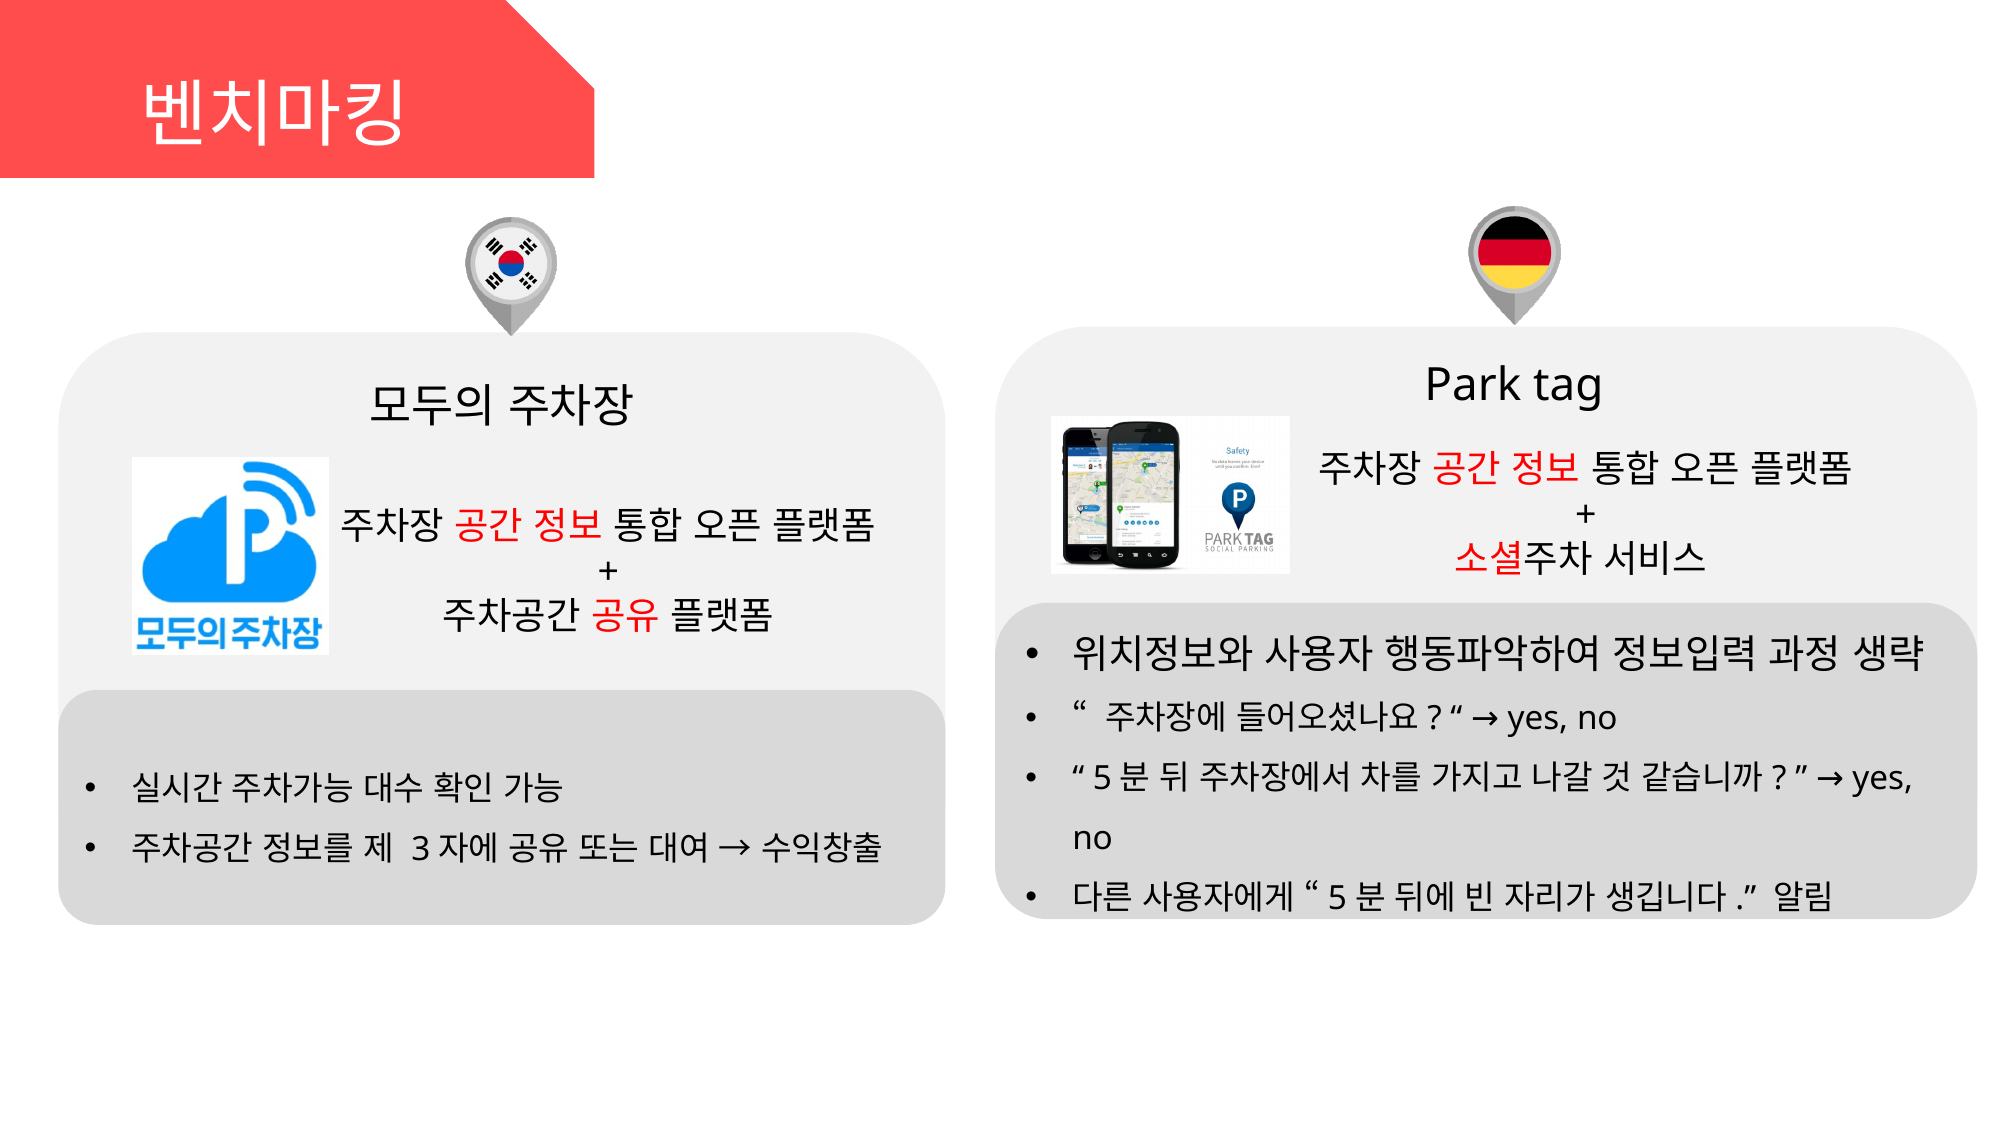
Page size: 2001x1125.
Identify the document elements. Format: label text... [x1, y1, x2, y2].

picture [132, 457, 329, 655]
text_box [58, 332, 946, 925]
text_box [995, 326, 1978, 920]
picture [452, 217, 570, 336]
text_box 벤치마킹 [0, 0, 596, 179]
picture [1455, 206, 1574, 325]
picture [1051, 416, 1290, 574]
